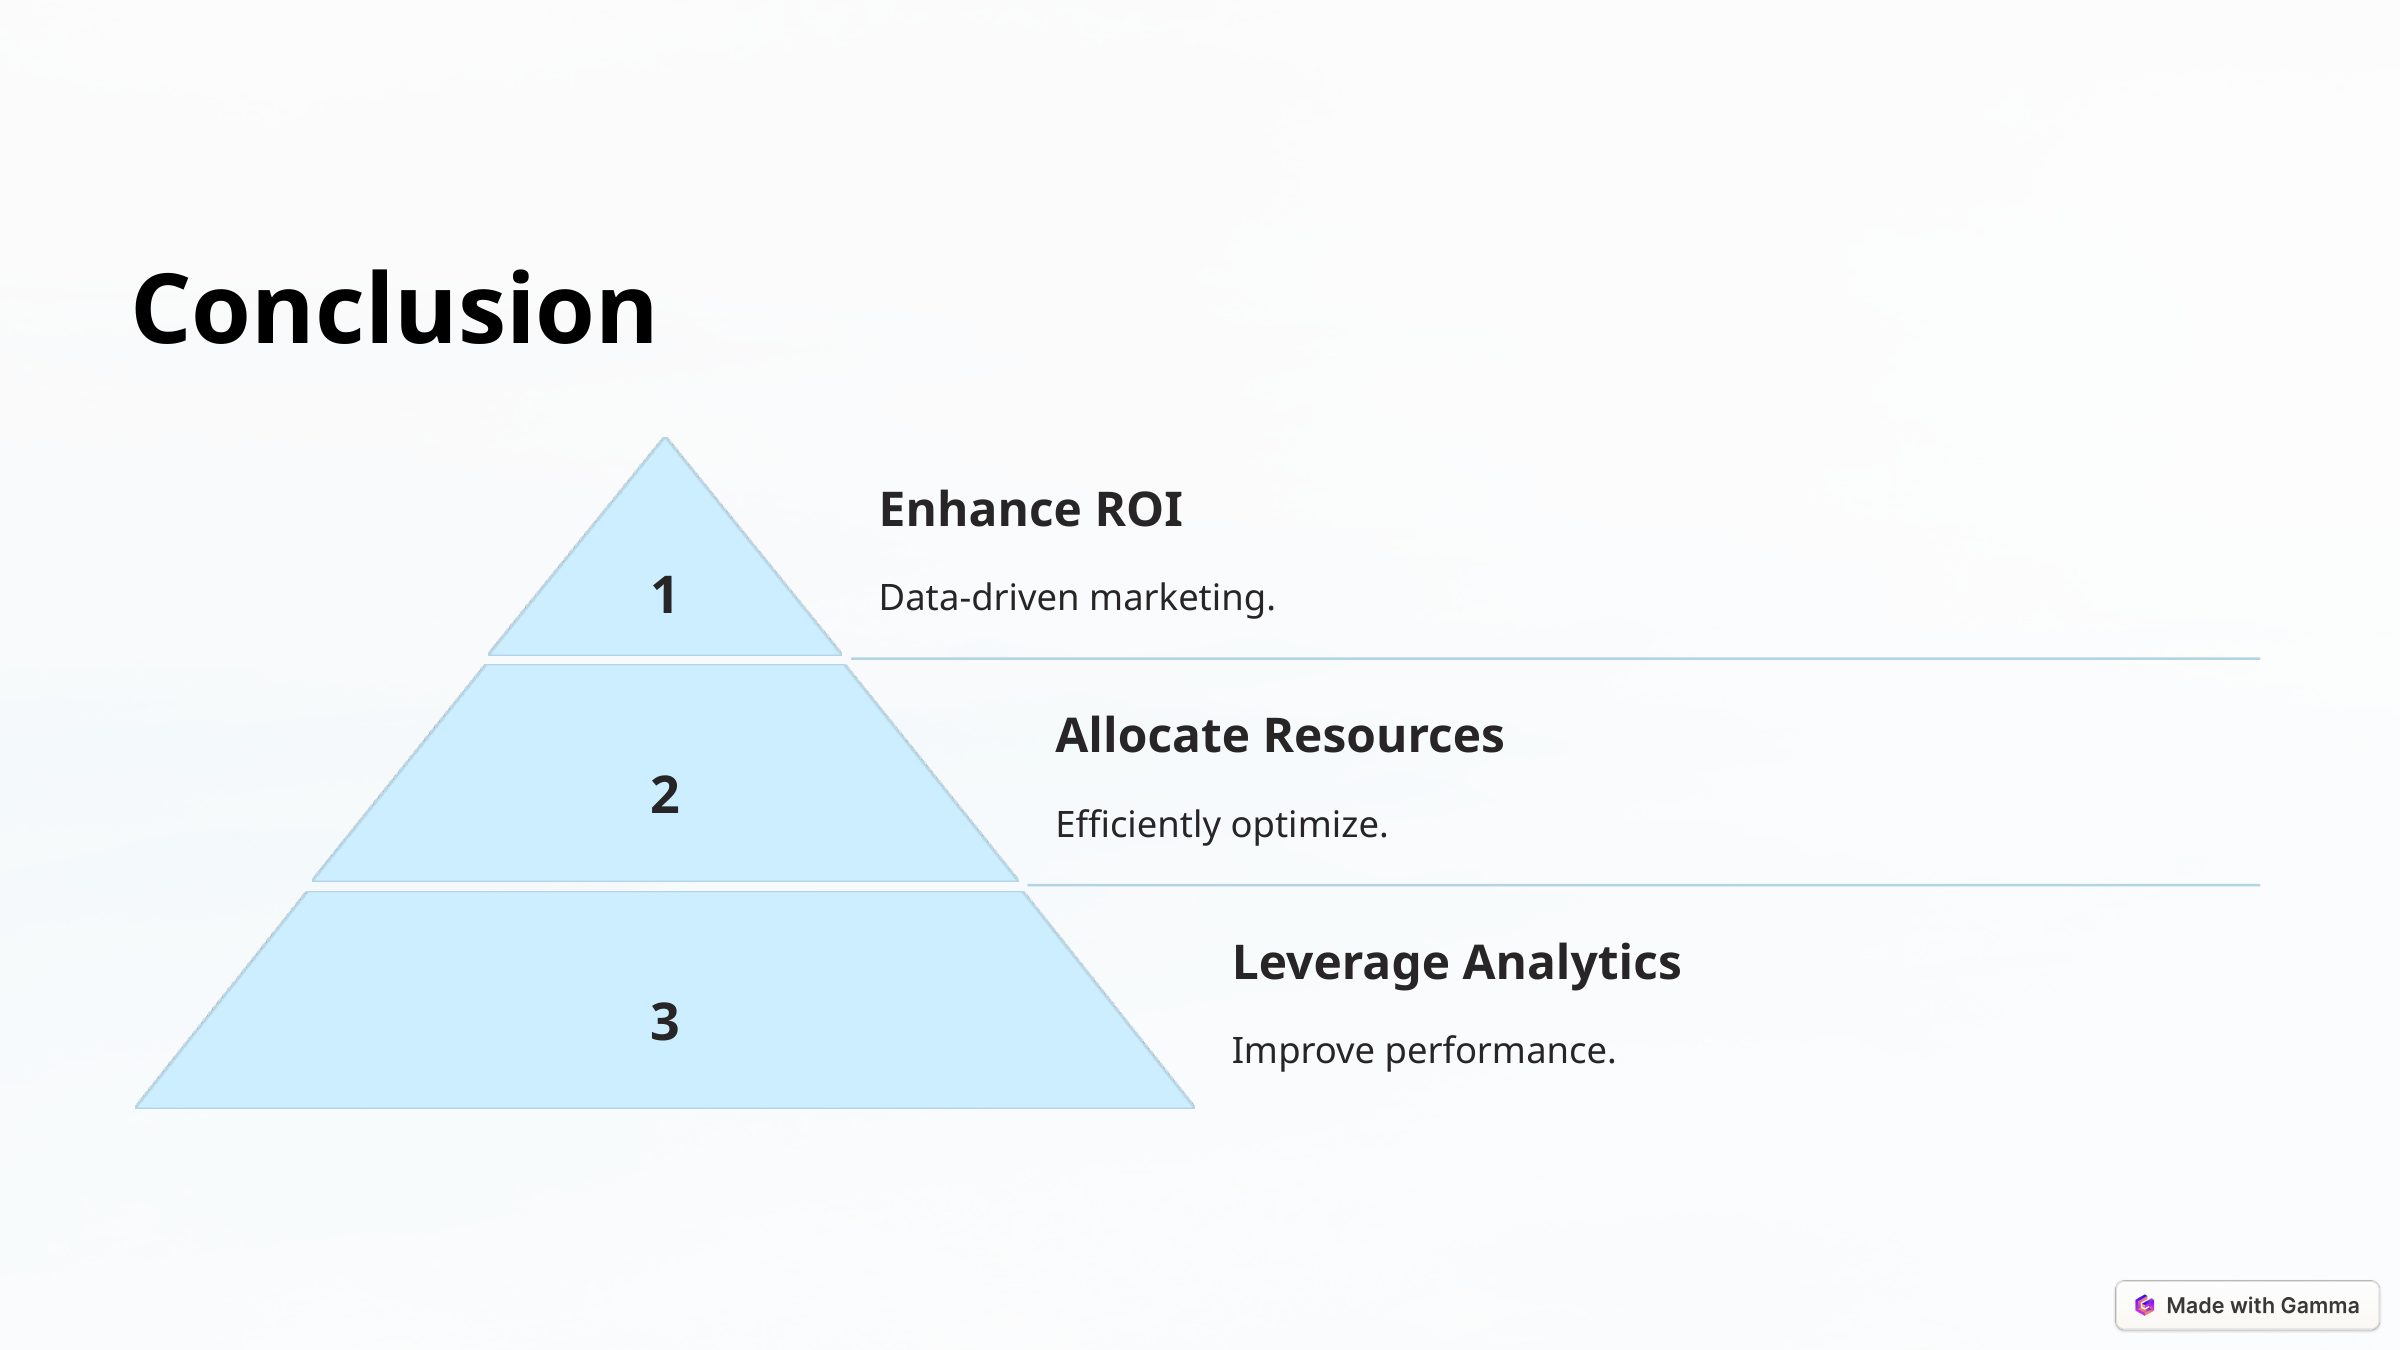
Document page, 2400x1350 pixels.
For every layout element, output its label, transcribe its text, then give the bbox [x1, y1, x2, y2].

picture [488, 437, 842, 656]
picture [2106, 1271, 2389, 1339]
picture [135, 891, 1195, 1109]
text_box Improve performance. [1231, 1011, 1649, 1072]
text_box Allocate Resources [1055, 701, 1478, 763]
text_box Leverage Analytics [1231, 928, 1649, 990]
text_box Enhance ROI [878, 475, 1284, 537]
text_box Efficiently optimize. [1055, 785, 1478, 845]
text_box Conclusion [130, 241, 1107, 364]
picture [311, 664, 1019, 882]
text_box Data-driven marketing. [878, 558, 1284, 618]
text_box [1027, 883, 2261, 887]
